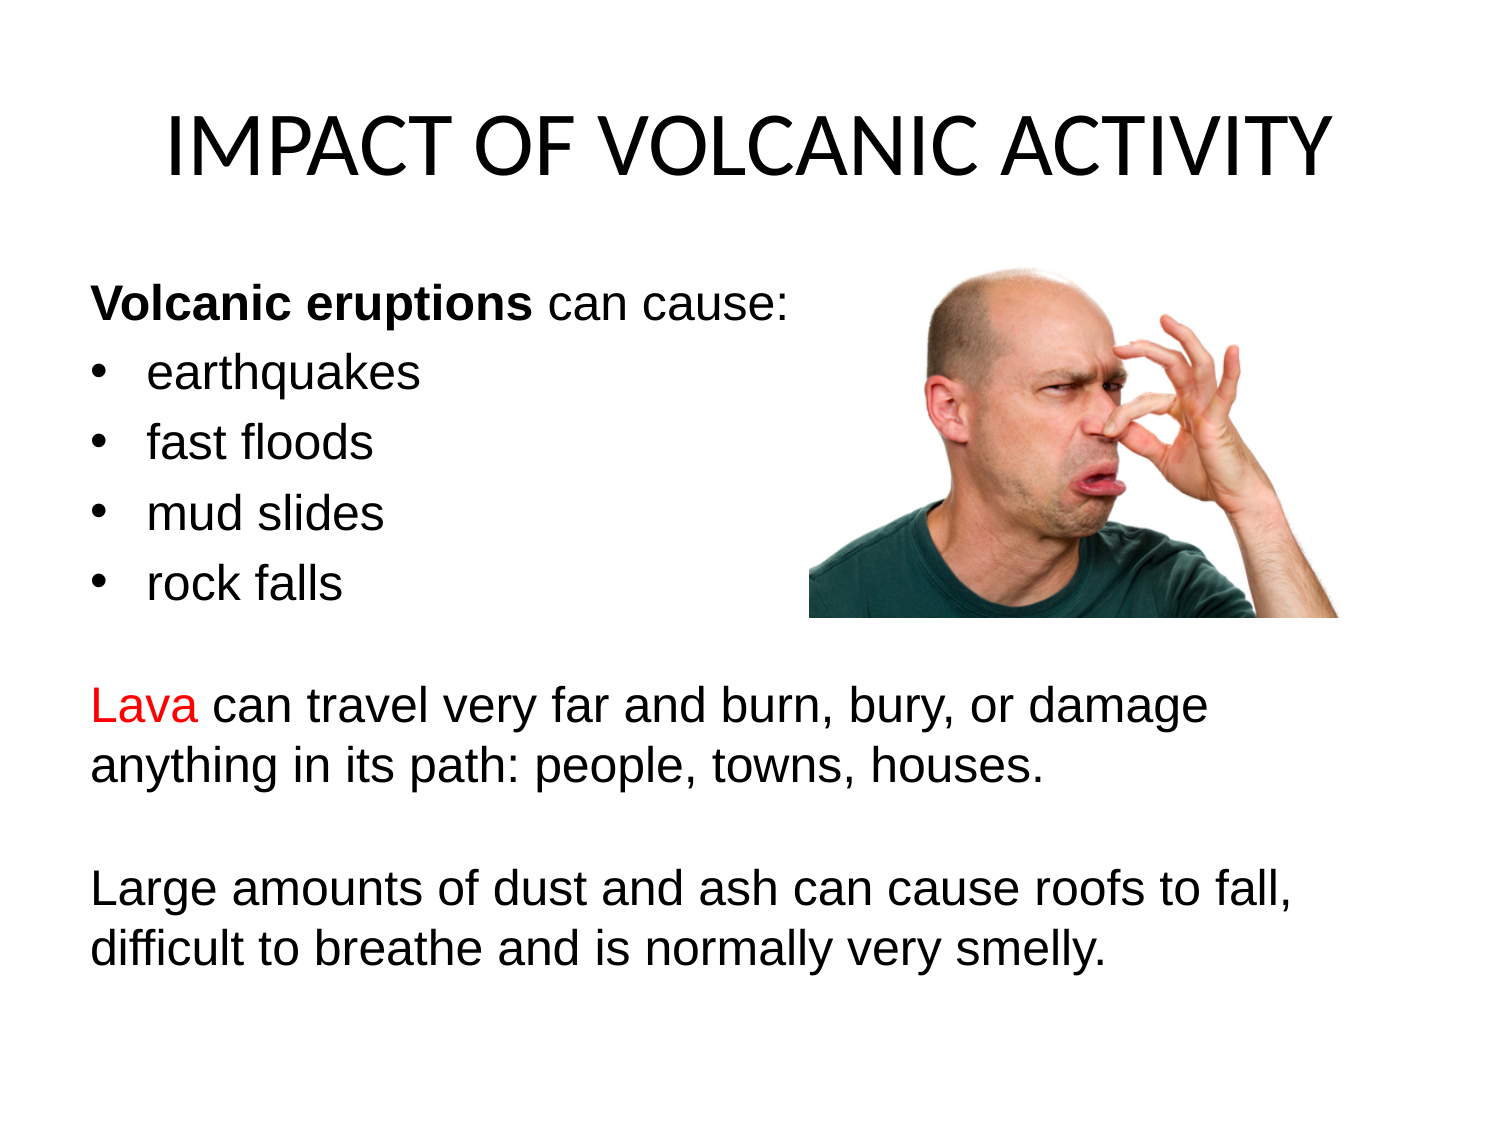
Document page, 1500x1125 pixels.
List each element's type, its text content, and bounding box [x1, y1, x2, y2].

picture [808, 231, 1387, 618]
list Volcanic eruptions can cause: earthquakes fast floods mud slides rock falls Lava can travel very far and burn, bury, or damage anything in its path: people, towns, houses. Large amounts of dust and ash can cause roofs to fall, difficult to breathe and is normally very smelly. [75, 262, 1425, 1005]
title IMPACT OF VOLCANIC ACTIVITY [75, 45, 1425, 233]
